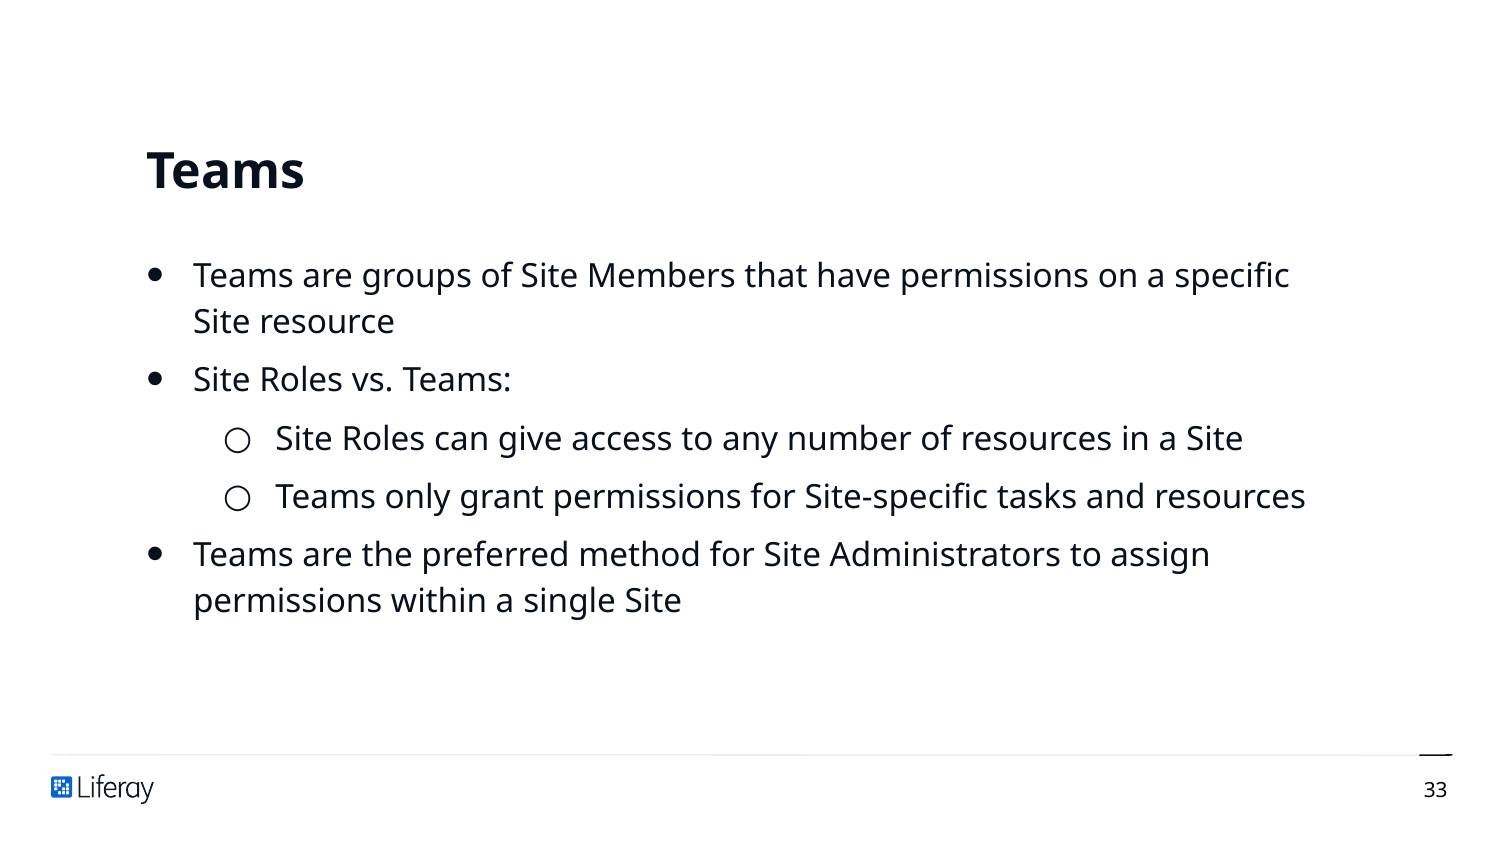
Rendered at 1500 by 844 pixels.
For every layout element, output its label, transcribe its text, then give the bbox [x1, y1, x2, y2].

list Teams are groups of Site Members that have permissions on a specific Site resource Site Roles vs. Teams: Site Roles can give access to any number of resources in a Site Teams only grant permissions for Site-specific tasks and resources Teams are the preferred method for Site Administrators to assign permissions within a single Site [146, 233, 1354, 594]
title Teams [146, 123, 1429, 227]
